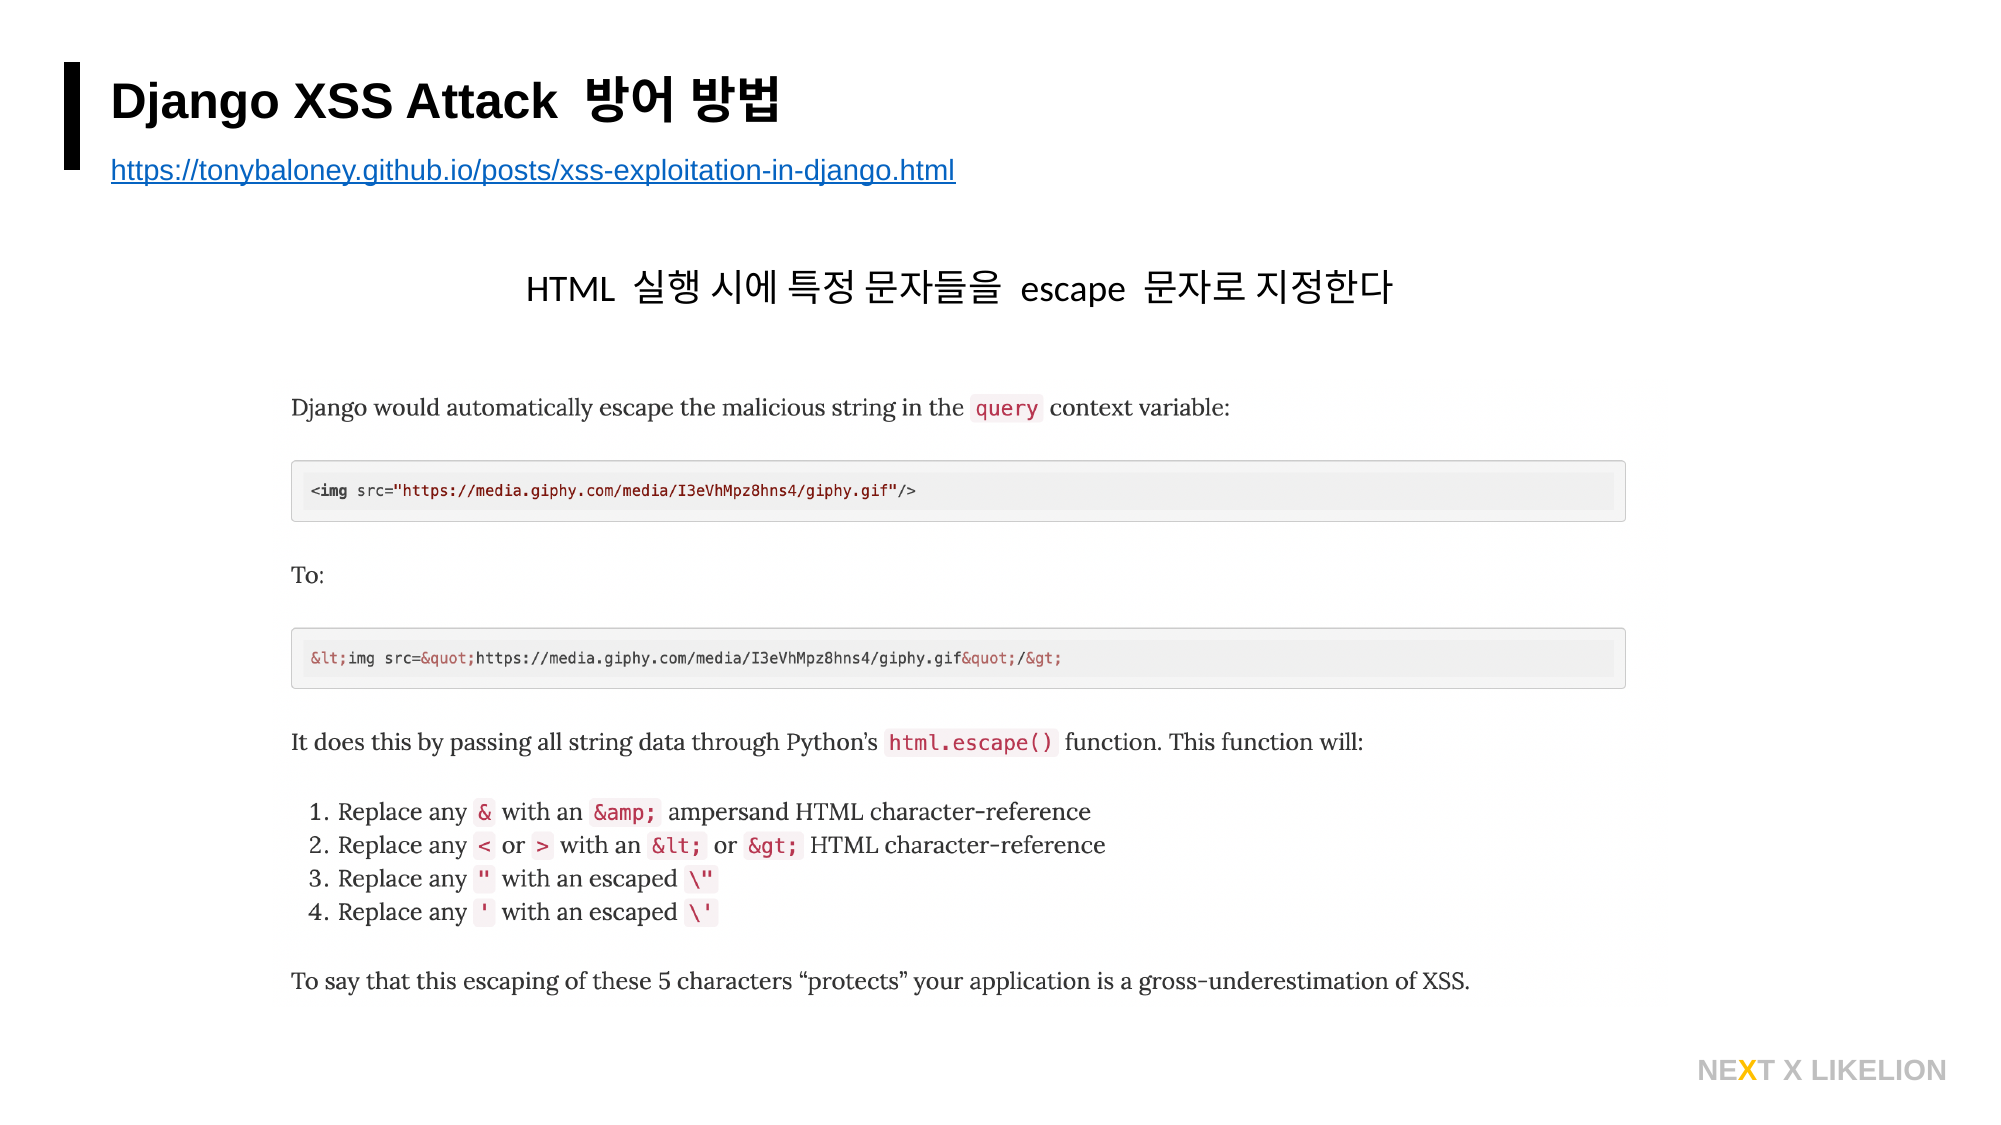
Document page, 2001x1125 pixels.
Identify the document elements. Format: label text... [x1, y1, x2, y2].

text_box HTML 실행 시에 특정 문자들을 escape 문자로 지정한다 [511, 256, 1417, 317]
text_box https://tonybaloney.github.io/posts/xss-exploitation-in-django.html [95, 143, 1097, 194]
text_box NEXT X LIKELION [1682, 1044, 1965, 1095]
picture [272, 379, 1668, 1007]
text_box Django XSS Attack 방어 방법 [95, 61, 883, 137]
text_box [64, 63, 80, 170]
